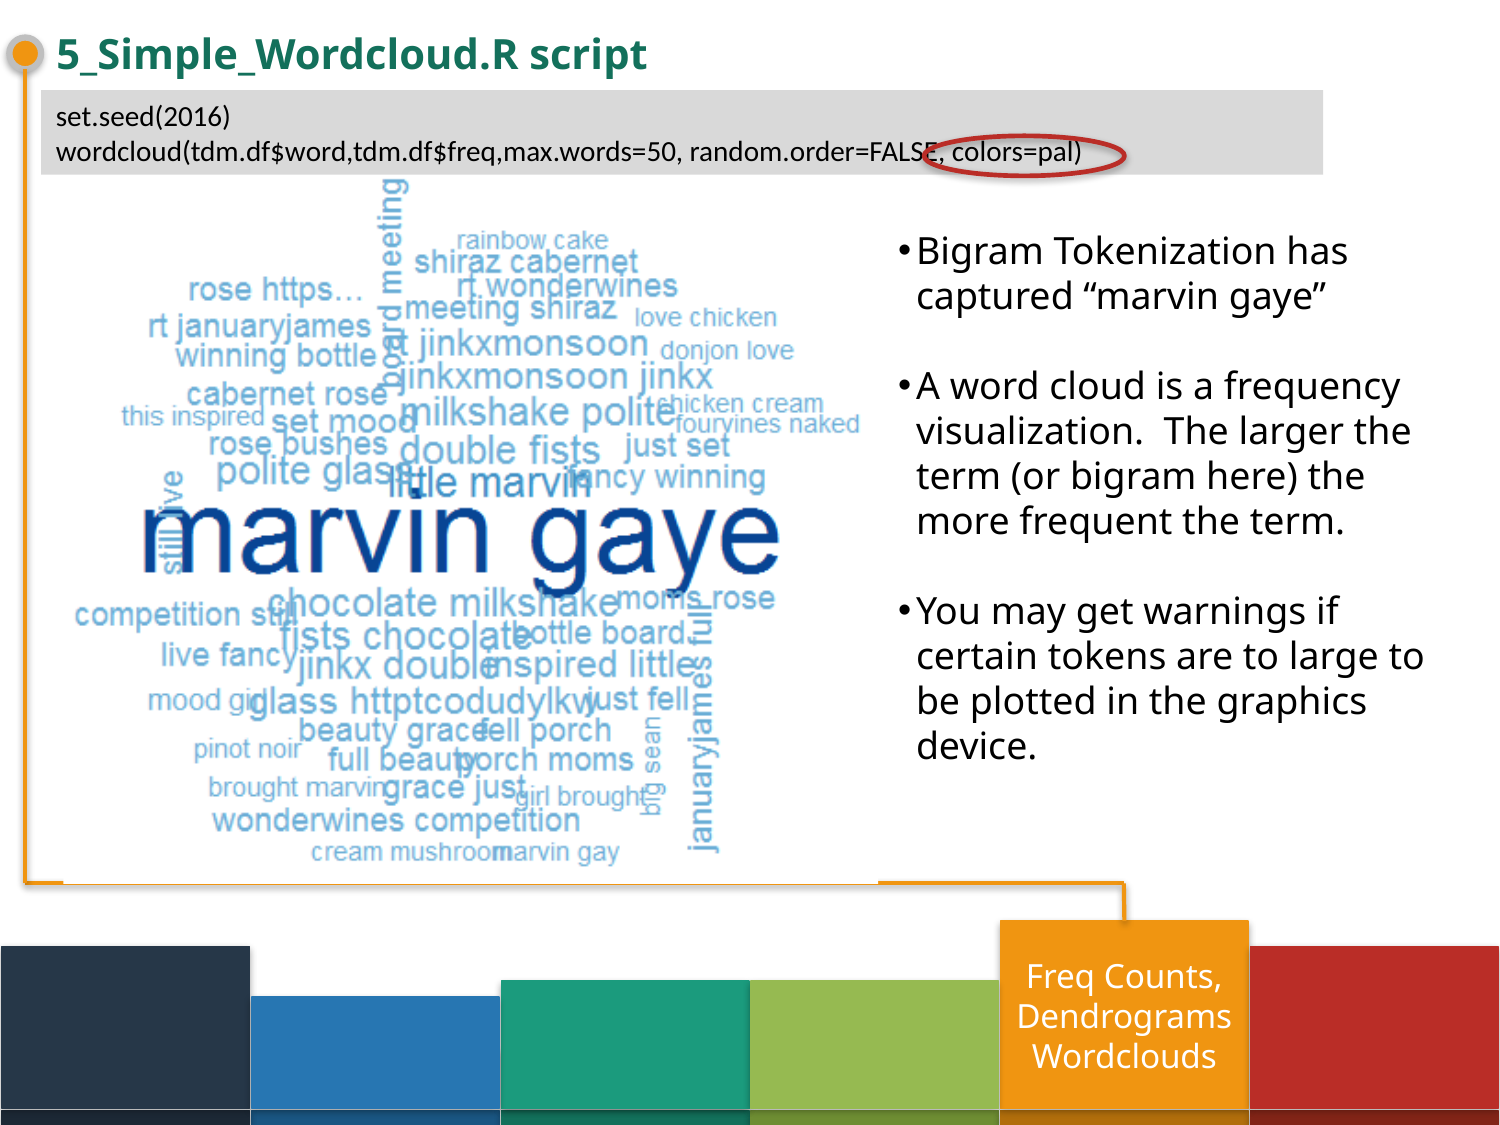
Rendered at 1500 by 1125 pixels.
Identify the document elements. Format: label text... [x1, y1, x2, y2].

text_box Bigram Tokenization has captured “marvin gaye” A word cloud is a frequency visualization. The larger the term (or bigram here) the more frequent the term. You may get warnings if certain tokens are to large to be plotted in the graphics device. [883, 219, 1461, 775]
text_box [750, 980, 999, 1109]
text_box Freq Counts, Dendrograms Wordclouds [1000, 920, 1249, 1109]
text_box [1, 946, 250, 1109]
text_box set.seed(2016) wordcloud(tdm.df$word,tdm.df$freq,max.words=50, random.order=FALSE, colors=pal) [41, 91, 1324, 175]
text_box [251, 996, 500, 1109]
picture [63, 175, 879, 884]
text_box [8, 36, 41, 70]
text_box [923, 135, 1126, 177]
text_box [501, 980, 749, 1109]
text_box [1250, 946, 1499, 1109]
title 5_Simple_Wordcloud.R script [41, 16, 1461, 91]
